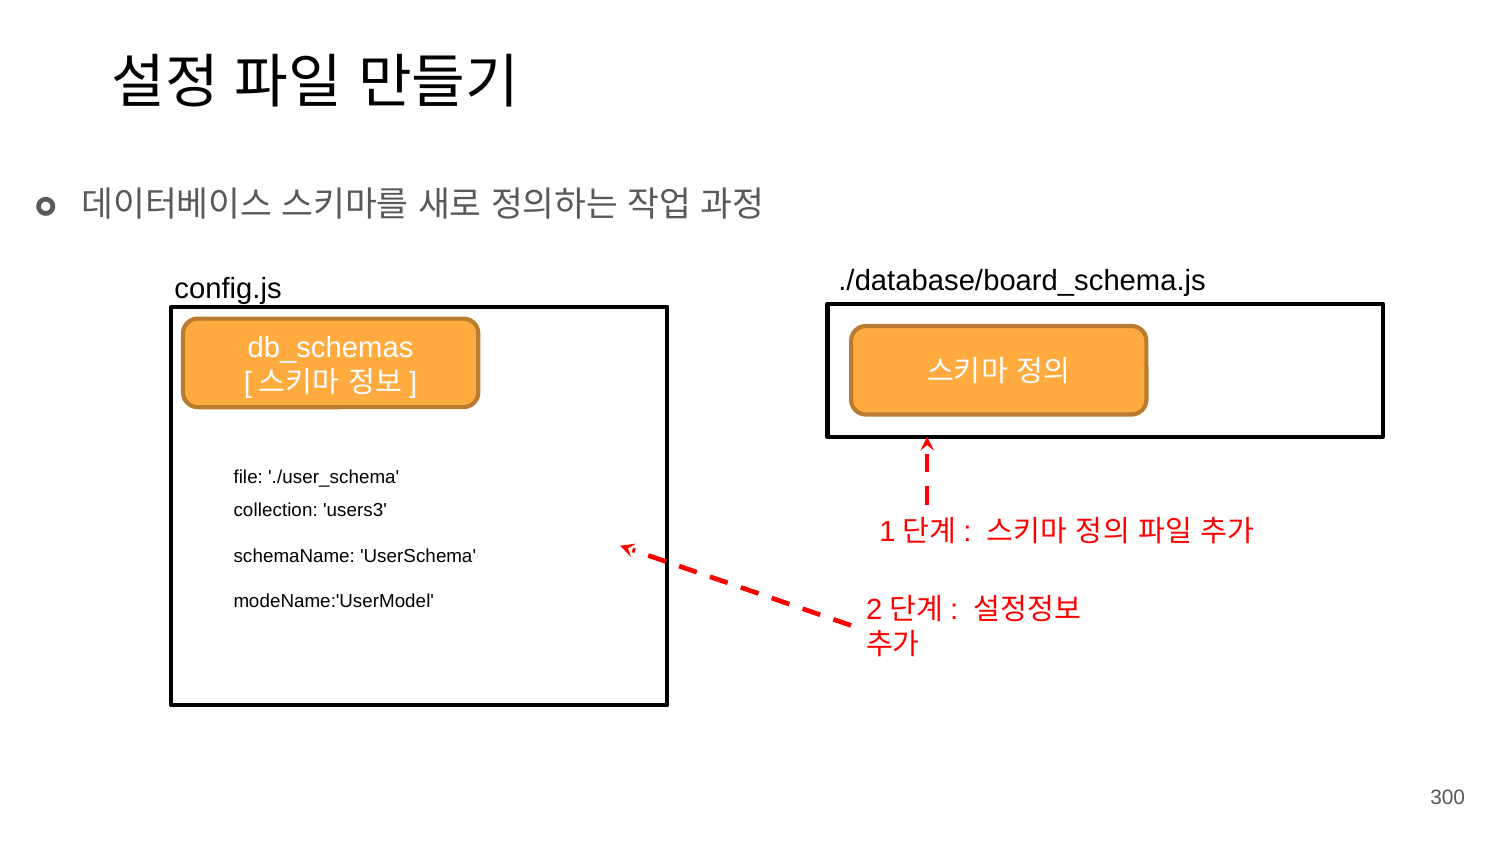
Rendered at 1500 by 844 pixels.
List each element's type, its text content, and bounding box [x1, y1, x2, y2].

slide_number 300 [1389, 764, 1480, 830]
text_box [619, 545, 852, 609]
text_box [171, 306, 668, 706]
list 데이터베이스 스키마를 새로 정의하는 작업 과정 [0, 164, 1350, 240]
table_cell schemaName: 'UserSchema' [218, 540, 620, 585]
text_box ./database/board_schema.js [823, 253, 1223, 304]
table_cell collection: 'users3' [218, 494, 620, 540]
text_box 1단계: 스키마 정의 파일 추가 [864, 505, 1276, 555]
text_box 스키마 정의 [851, 325, 1147, 415]
text_box config.js [159, 262, 298, 313]
table_cell modeName:'UserModel' [218, 585, 620, 631]
text_box [827, 303, 1383, 437]
text_box db_schemas [스키마 정보] [183, 318, 479, 408]
title 설정 파일 만들기 [96, 35, 1500, 151]
table_header file: './user_schema' [218, 460, 620, 494]
text_box 2단계: 설정정보 추가 [851, 582, 1158, 668]
